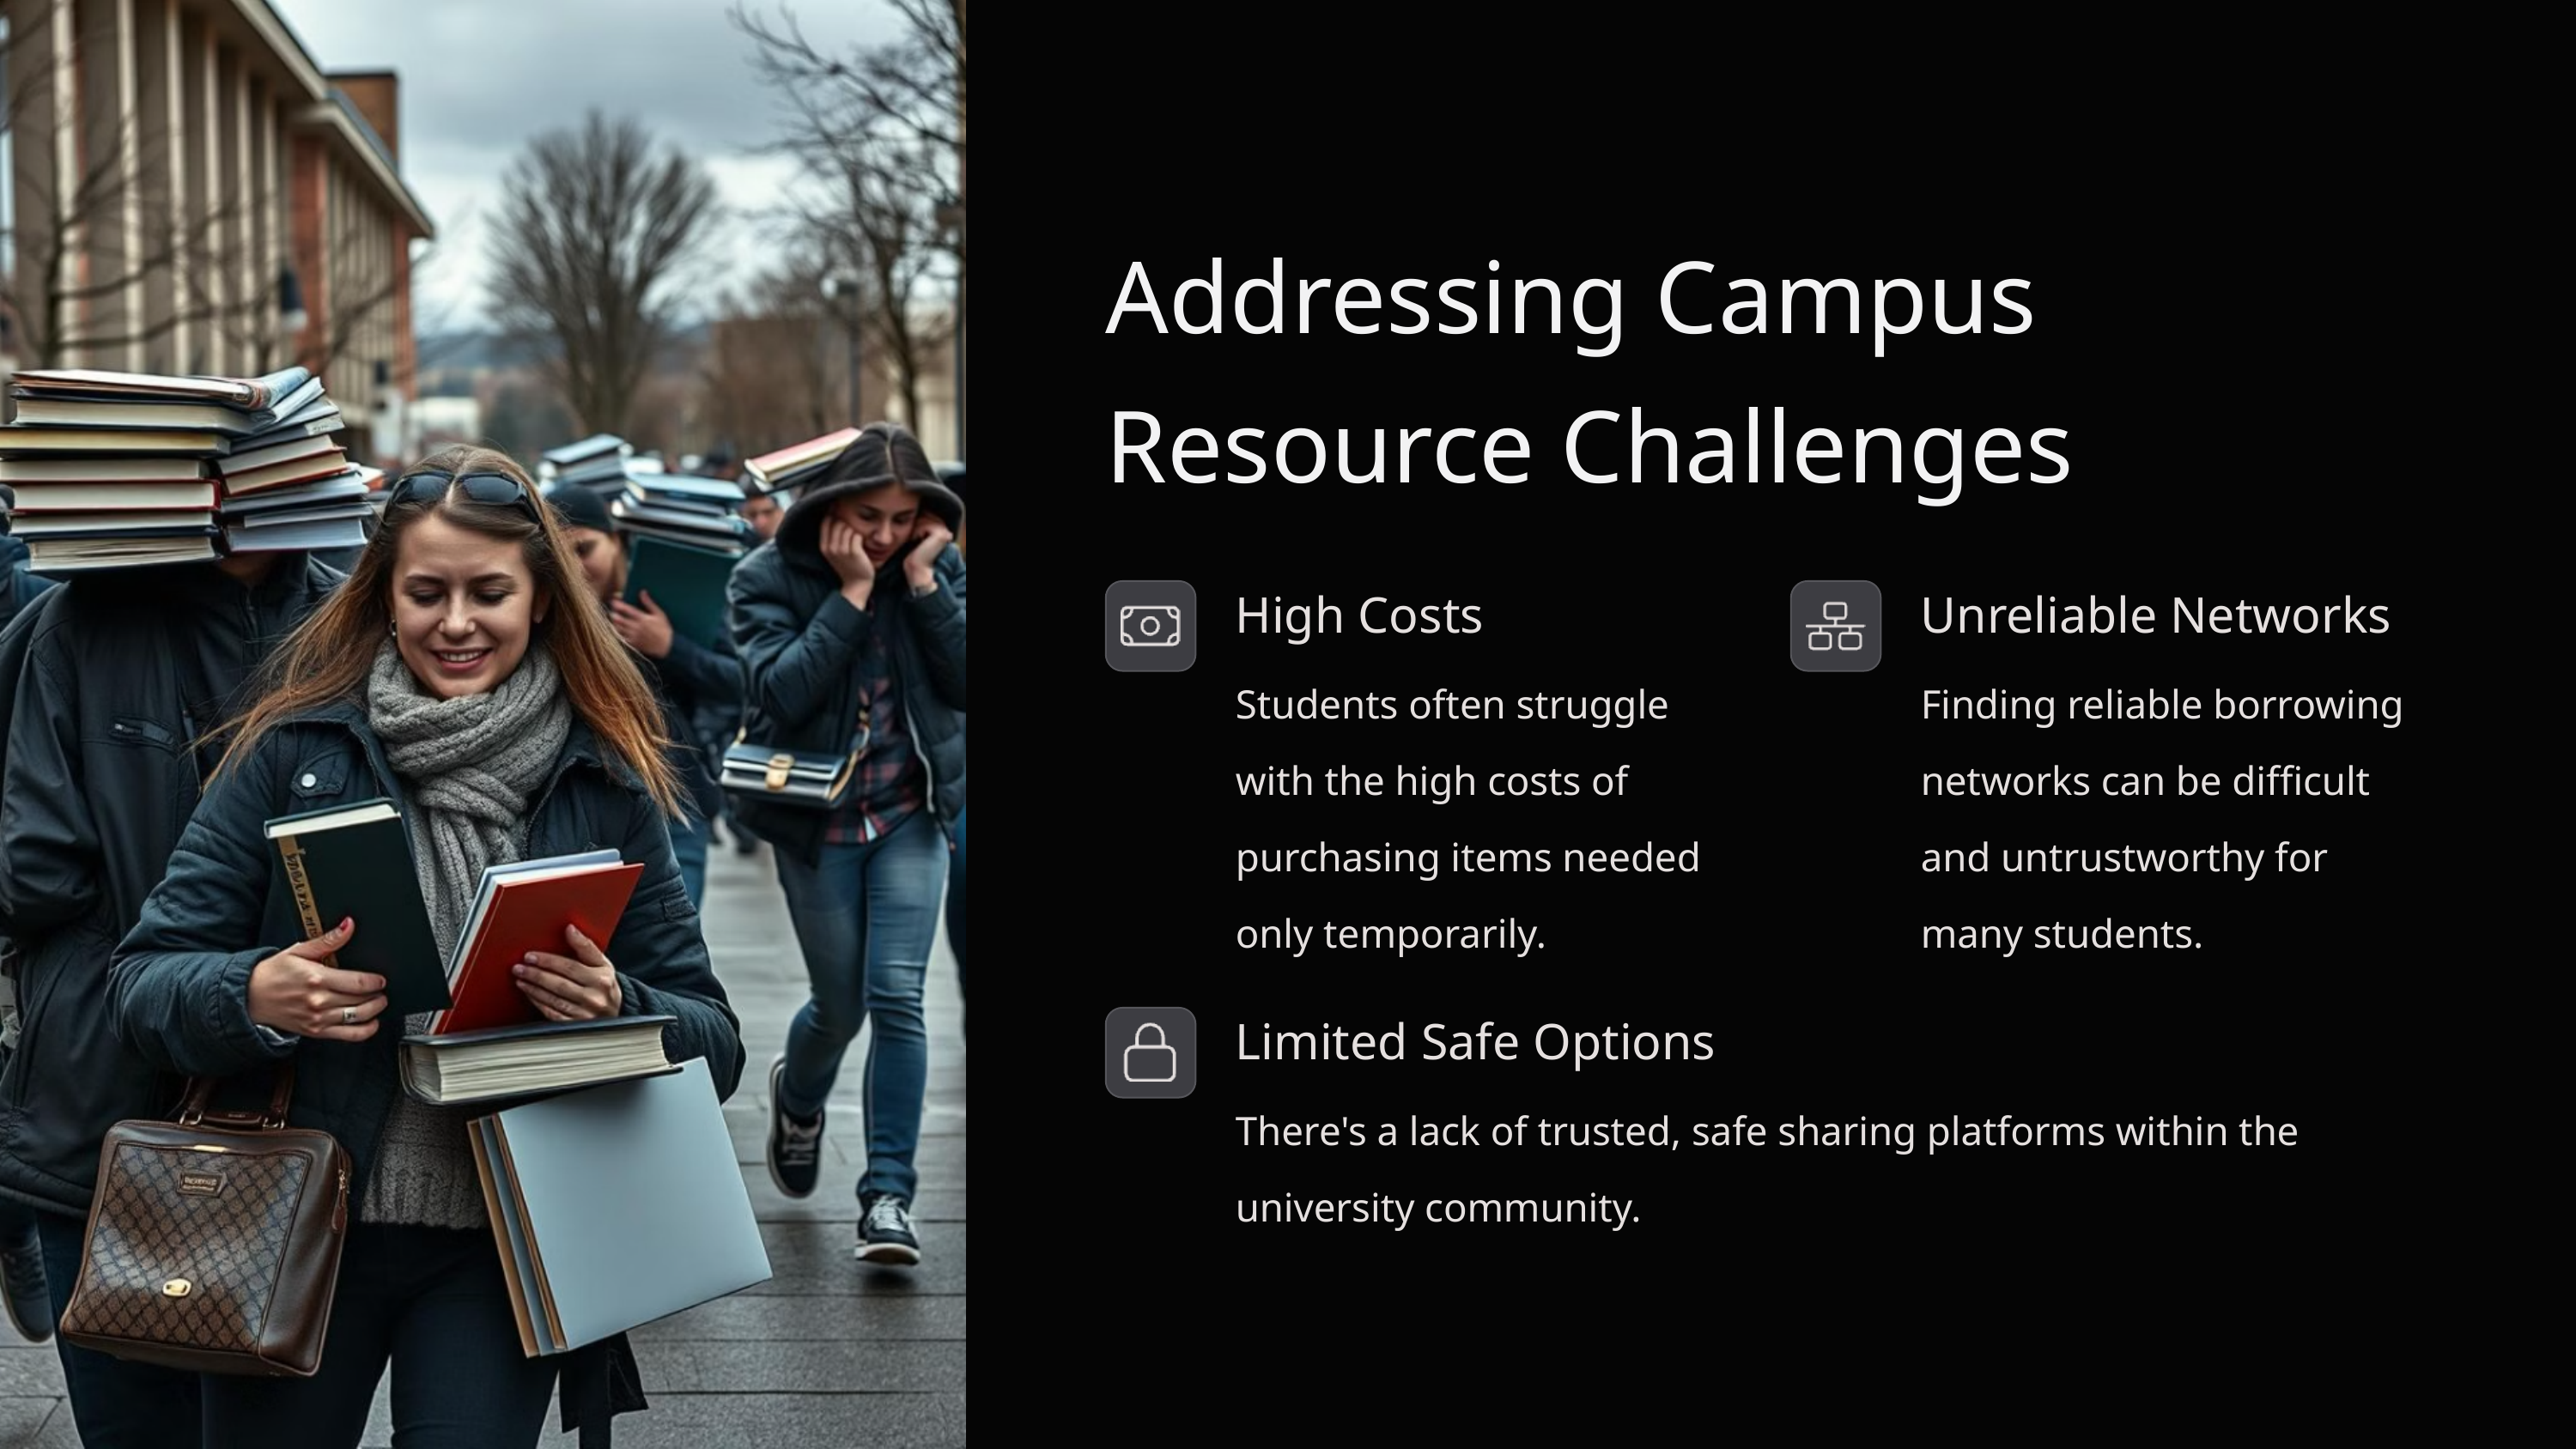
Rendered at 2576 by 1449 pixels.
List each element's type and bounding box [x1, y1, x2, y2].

text_box [1104, 579, 1197, 672]
text_box [1920, 667, 2437, 924]
text_box [1105, 226, 2437, 476]
text_box [1235, 667, 1752, 924]
text_box [1235, 580, 1735, 644]
text_box [1104, 1006, 1197, 1099]
text_box [1235, 1094, 2437, 1222]
text_box [0, 0, 2576, 1449]
text_box [1235, 1007, 1741, 1070]
text_box [1789, 579, 1882, 672]
text_box [1920, 580, 2421, 644]
